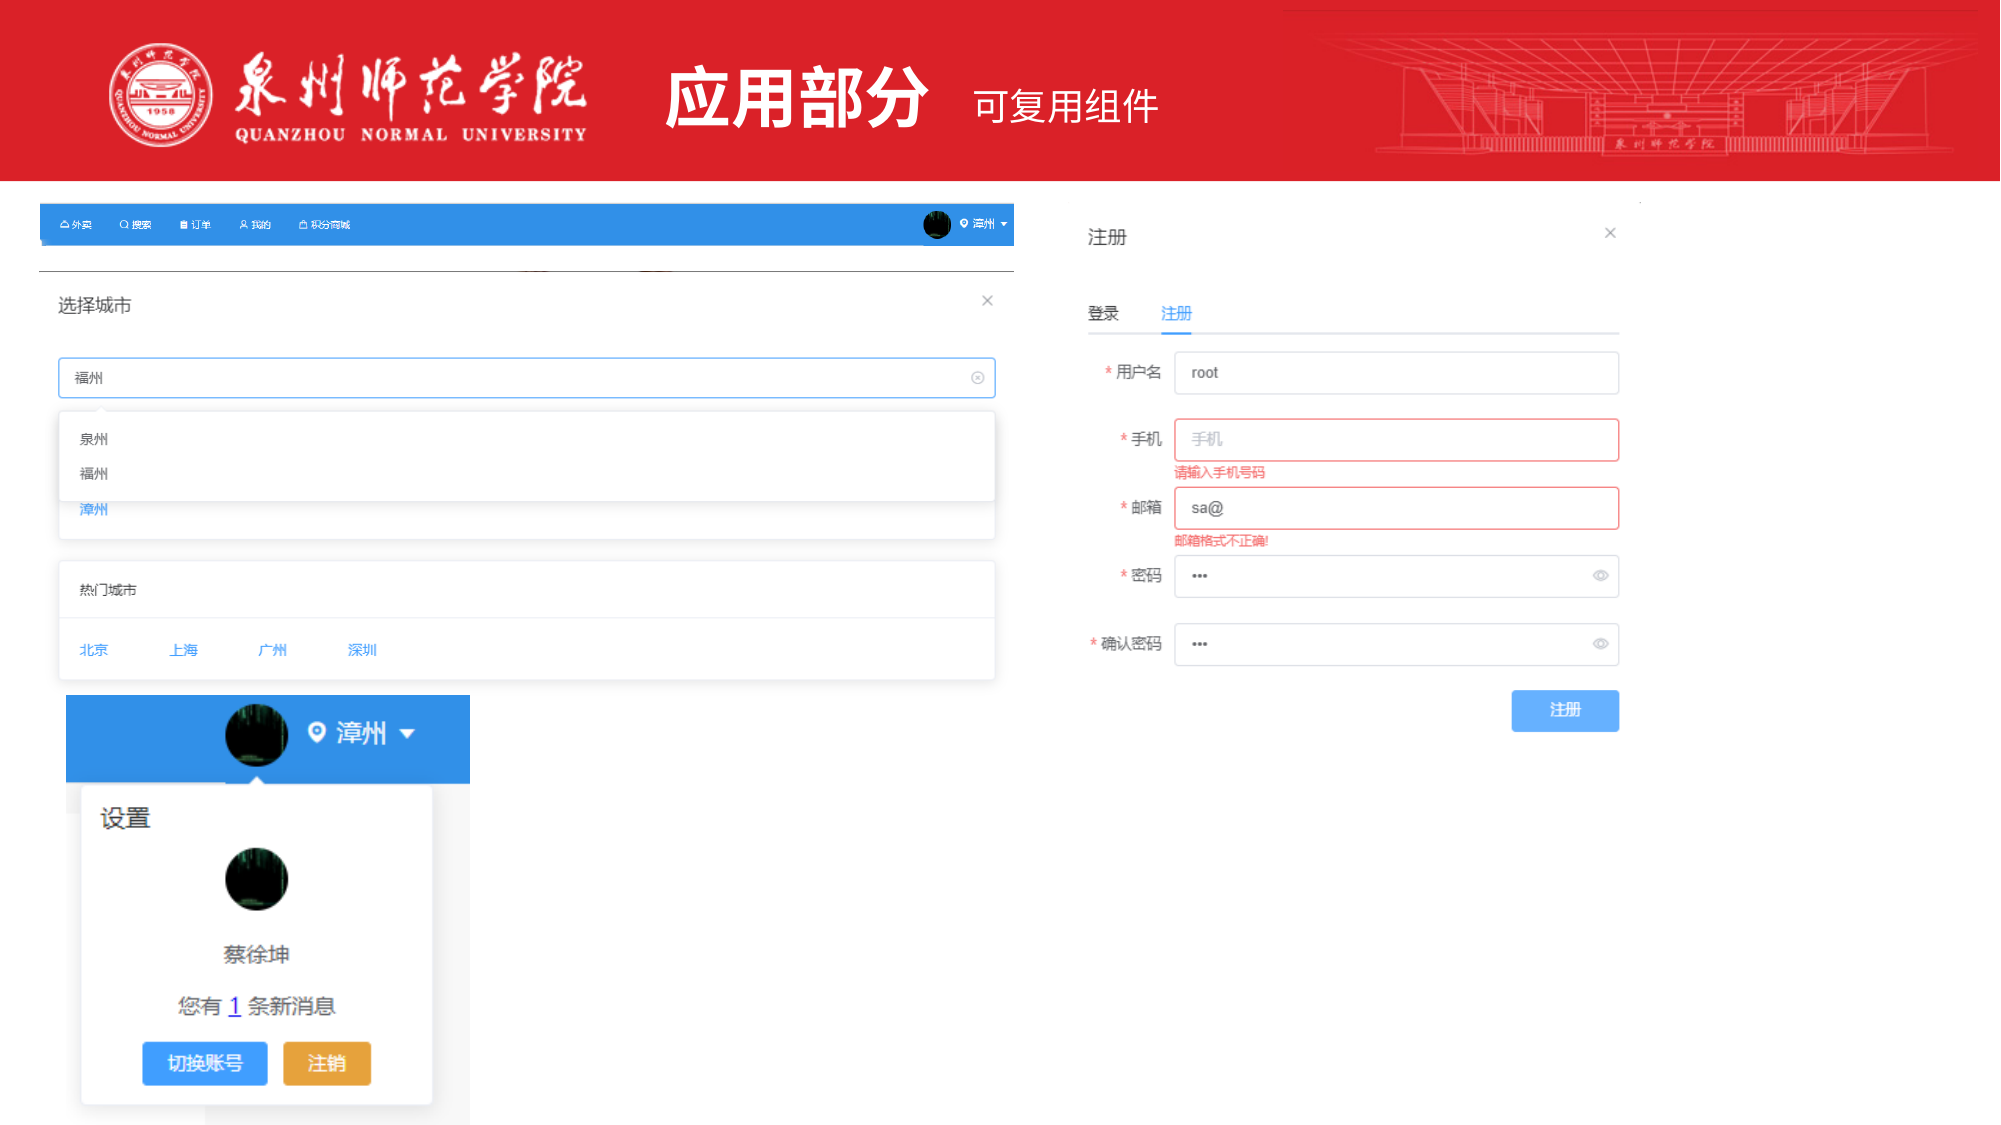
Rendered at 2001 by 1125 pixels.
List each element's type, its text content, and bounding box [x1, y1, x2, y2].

picture [39, 271, 1014, 1125]
picture [1067, 202, 1641, 762]
text_box 应用部分 [650, 48, 1014, 144]
picture [1283, 10, 1978, 171]
text_box [0, 0, 2000, 182]
picture [40, 202, 1014, 246]
text_box 可复用组件 [957, 75, 1283, 136]
picture [108, 42, 590, 150]
